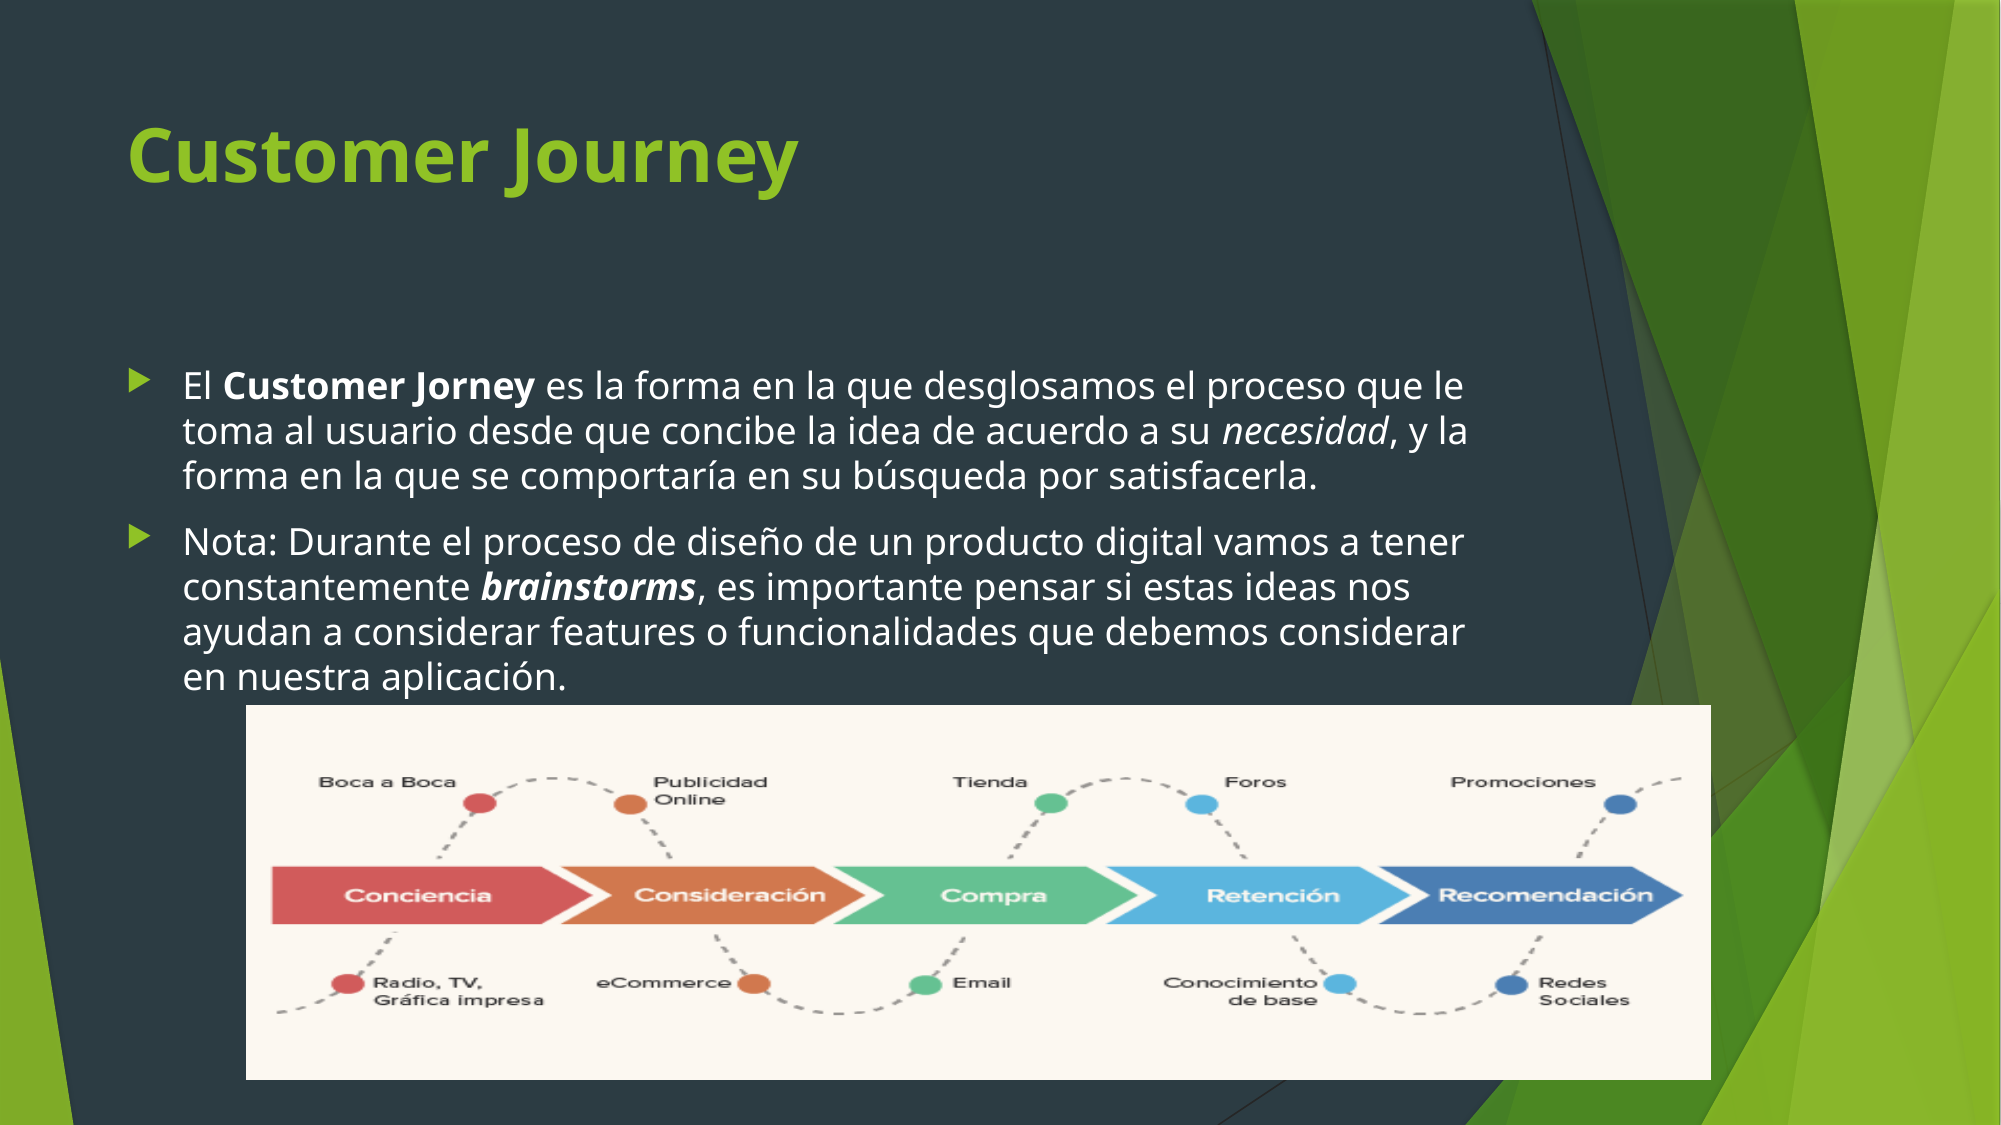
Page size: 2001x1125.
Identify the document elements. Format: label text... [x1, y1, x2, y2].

picture [245, 704, 1711, 1080]
title Customer Journey [111, 99, 1522, 317]
list El Customer Jorney es la forma en la que desglosamos el proceso que le toma al usuario desde que concibe la idea de acuerdo a su necesidad, y la forma en la que se comportaría en su búsqueda por satisfacerla. Nota: Durante el proceso de diseño de un producto digital vamos a tener constantemente brainstorms, es importante pensar si estas ideas nos ayudan a considerar features o funcionalidades que debemos considerar en nuestra aplicación. [111, 354, 1527, 992]
